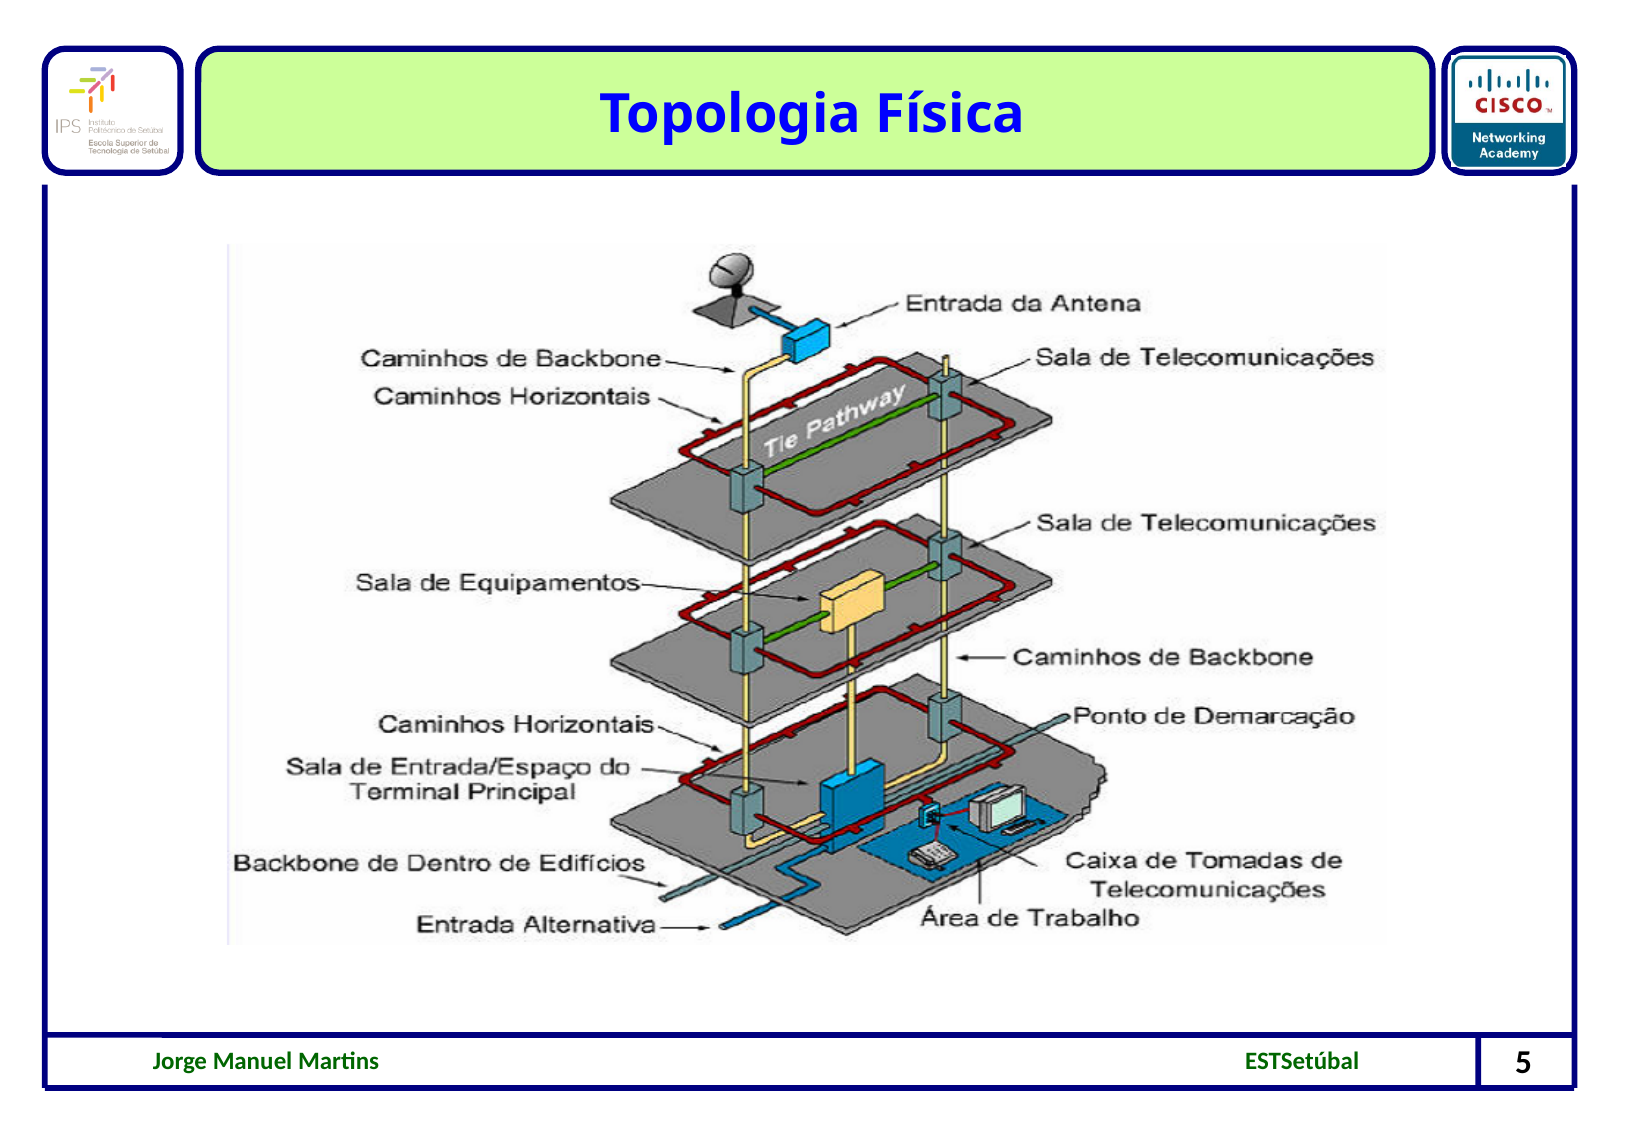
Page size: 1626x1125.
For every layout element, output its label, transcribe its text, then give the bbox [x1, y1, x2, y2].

picture [1451, 55, 1461, 64]
picture [1480, 148, 1494, 158]
picture [1451, 158, 1457, 167]
picture [1497, 149, 1537, 159]
picture [56, 67, 169, 155]
picture [1528, 133, 1535, 142]
picture [1455, 59, 1563, 123]
picture [1473, 132, 1511, 142]
picture [1558, 55, 1566, 61]
picture [197, 237, 1398, 945]
picture [1511, 132, 1524, 142]
picture [1536, 136, 1545, 144]
text_box Topologia Física [221, 72, 1404, 155]
